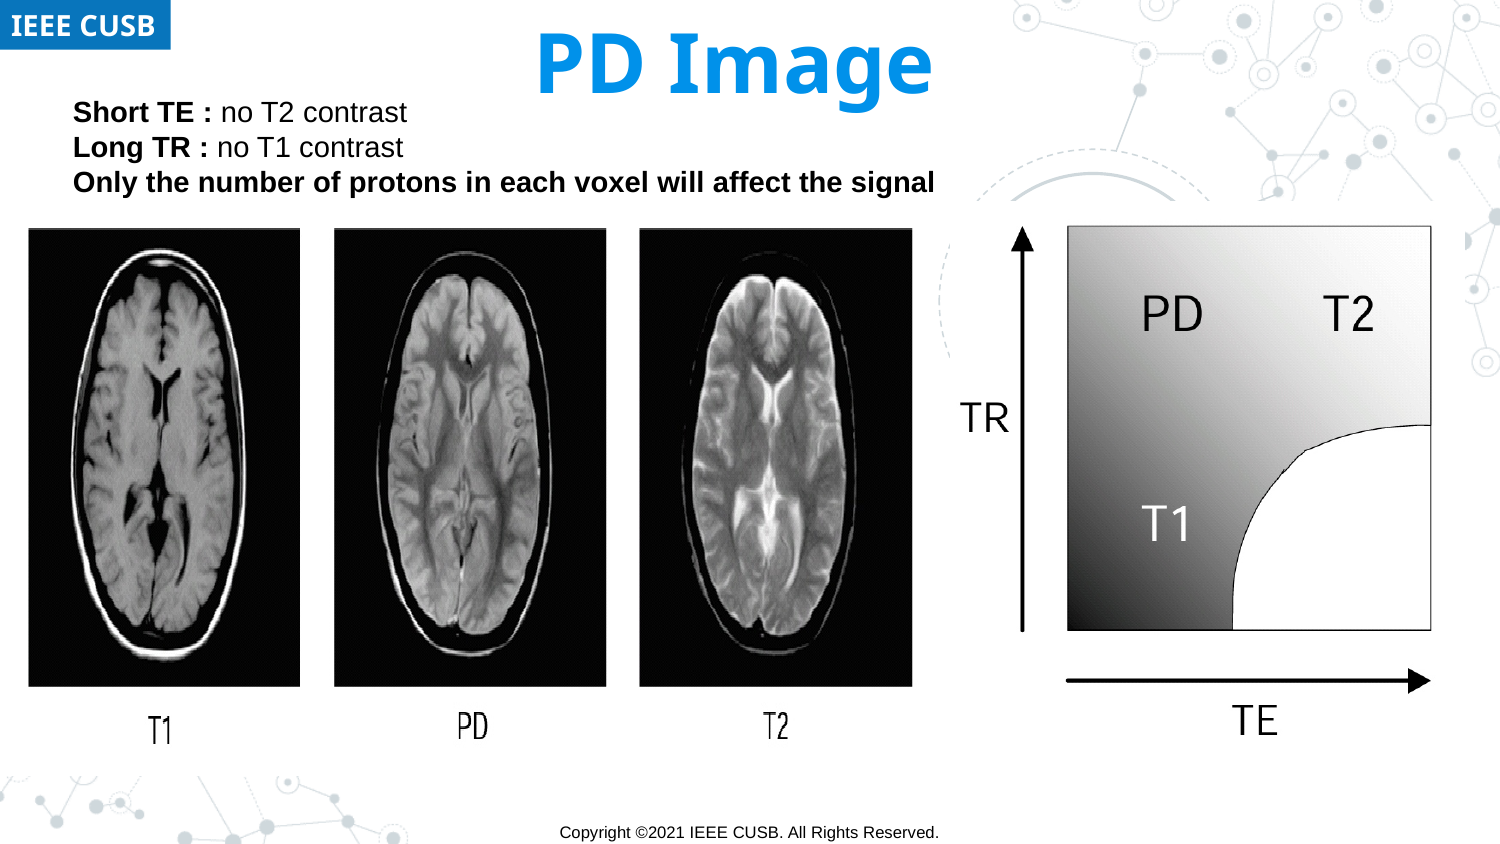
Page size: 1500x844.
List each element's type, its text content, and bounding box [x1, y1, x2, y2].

list PD Image [331, 23, 1137, 110]
text_box Short TE : no T2 contrast Long TR : no T1 contrast Only the number of protons in each voxel will affect the signal [58, 85, 1050, 206]
picture [0, 0, 1500, 844]
